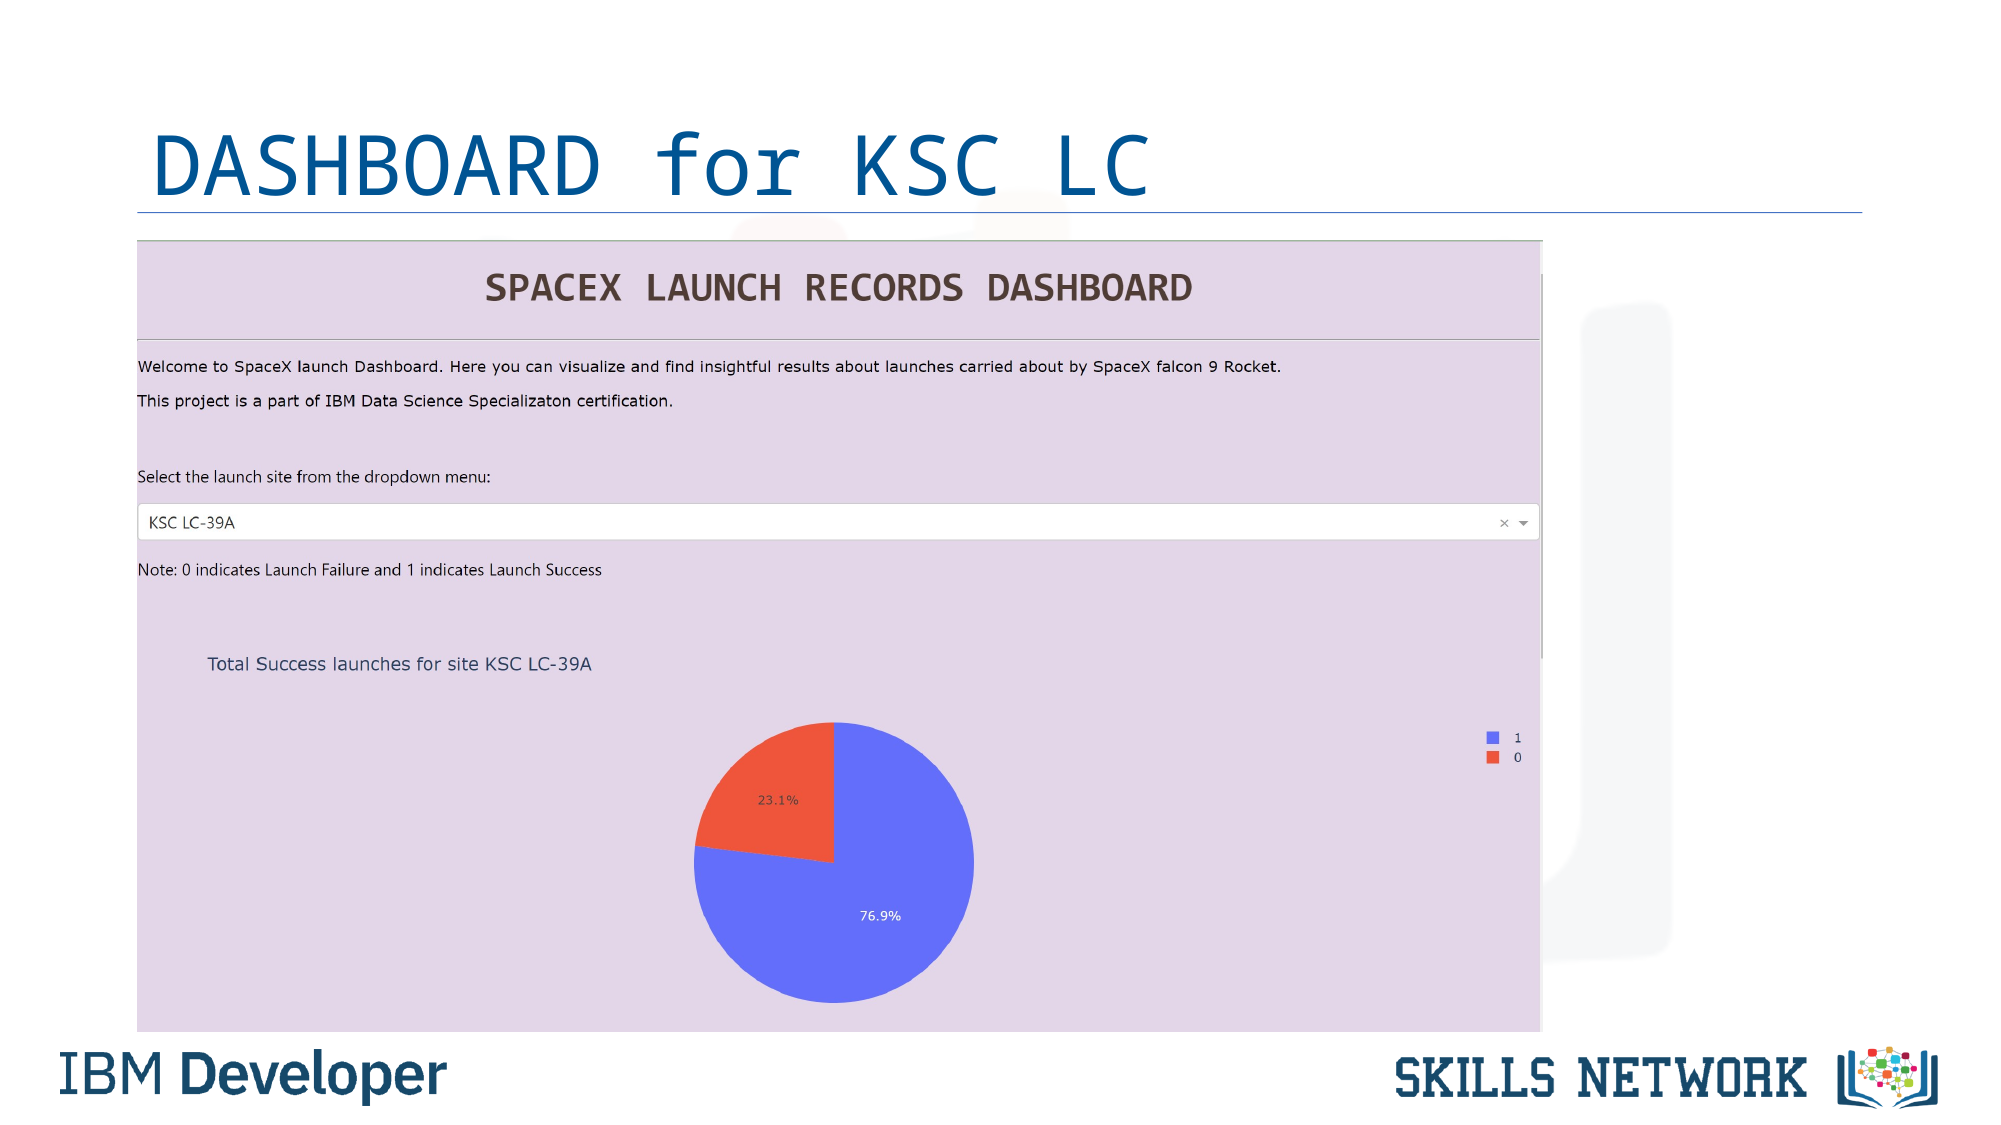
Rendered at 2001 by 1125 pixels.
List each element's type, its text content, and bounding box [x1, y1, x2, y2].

picture [1390, 1045, 1945, 1111]
picture [55, 1045, 459, 1108]
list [137, 240, 1543, 1032]
title DASHBOARD for KSC LC [137, 59, 1863, 278]
